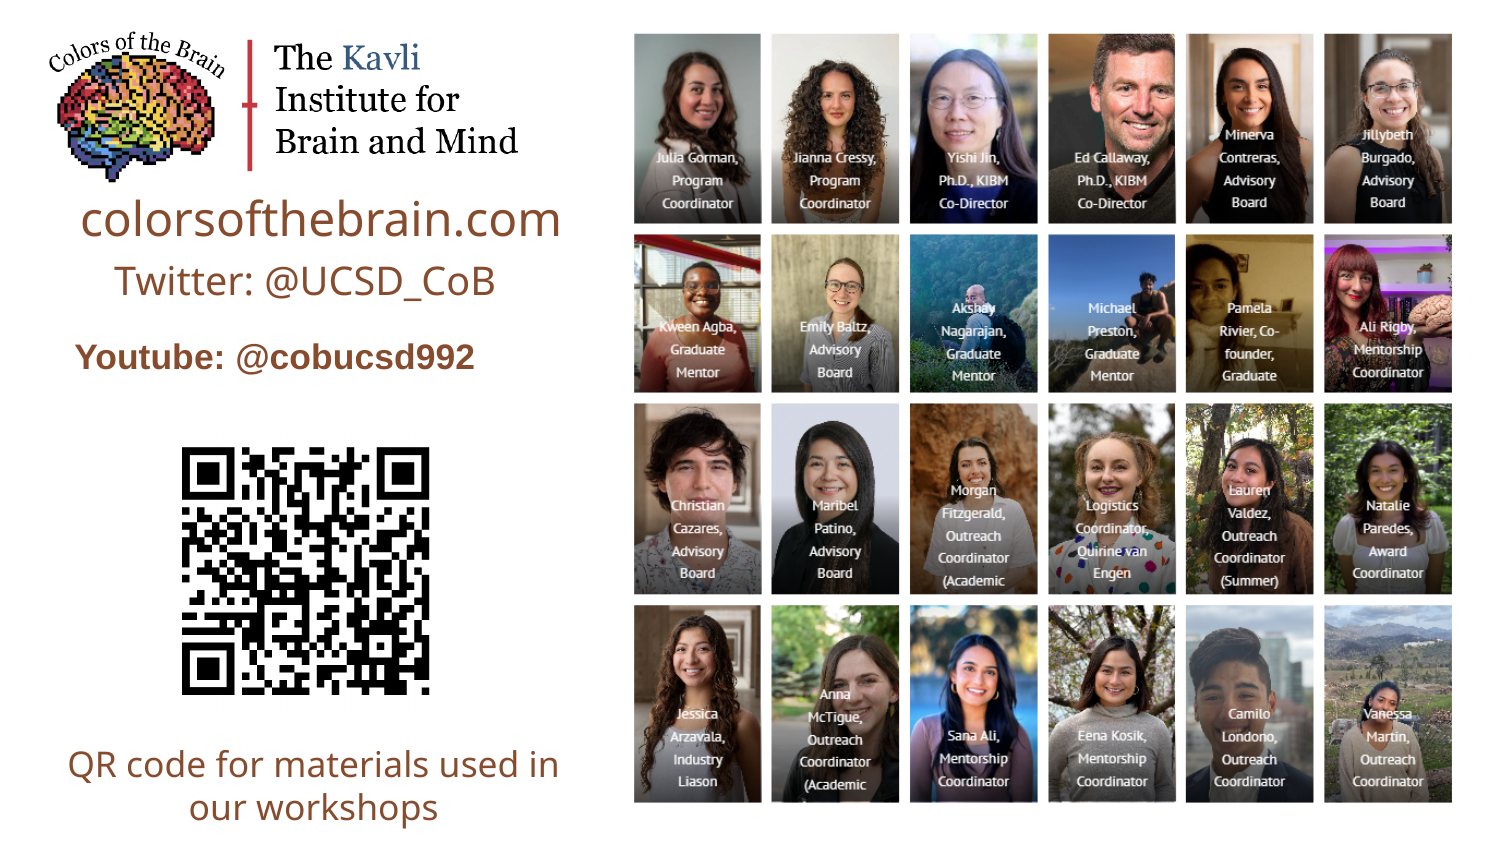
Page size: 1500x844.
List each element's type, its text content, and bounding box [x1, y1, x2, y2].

picture [47, 27, 523, 186]
text_box QR code for materials used in our workshops [39, 727, 588, 843]
picture [166, 432, 444, 710]
picture [620, 24, 1464, 819]
text_box Twitter: @UCSD_CoB [31, 241, 580, 319]
text_box colorsofthebrain.com [47, 173, 596, 262]
text_box Youtube: @cobucsd992 [59, 319, 552, 393]
